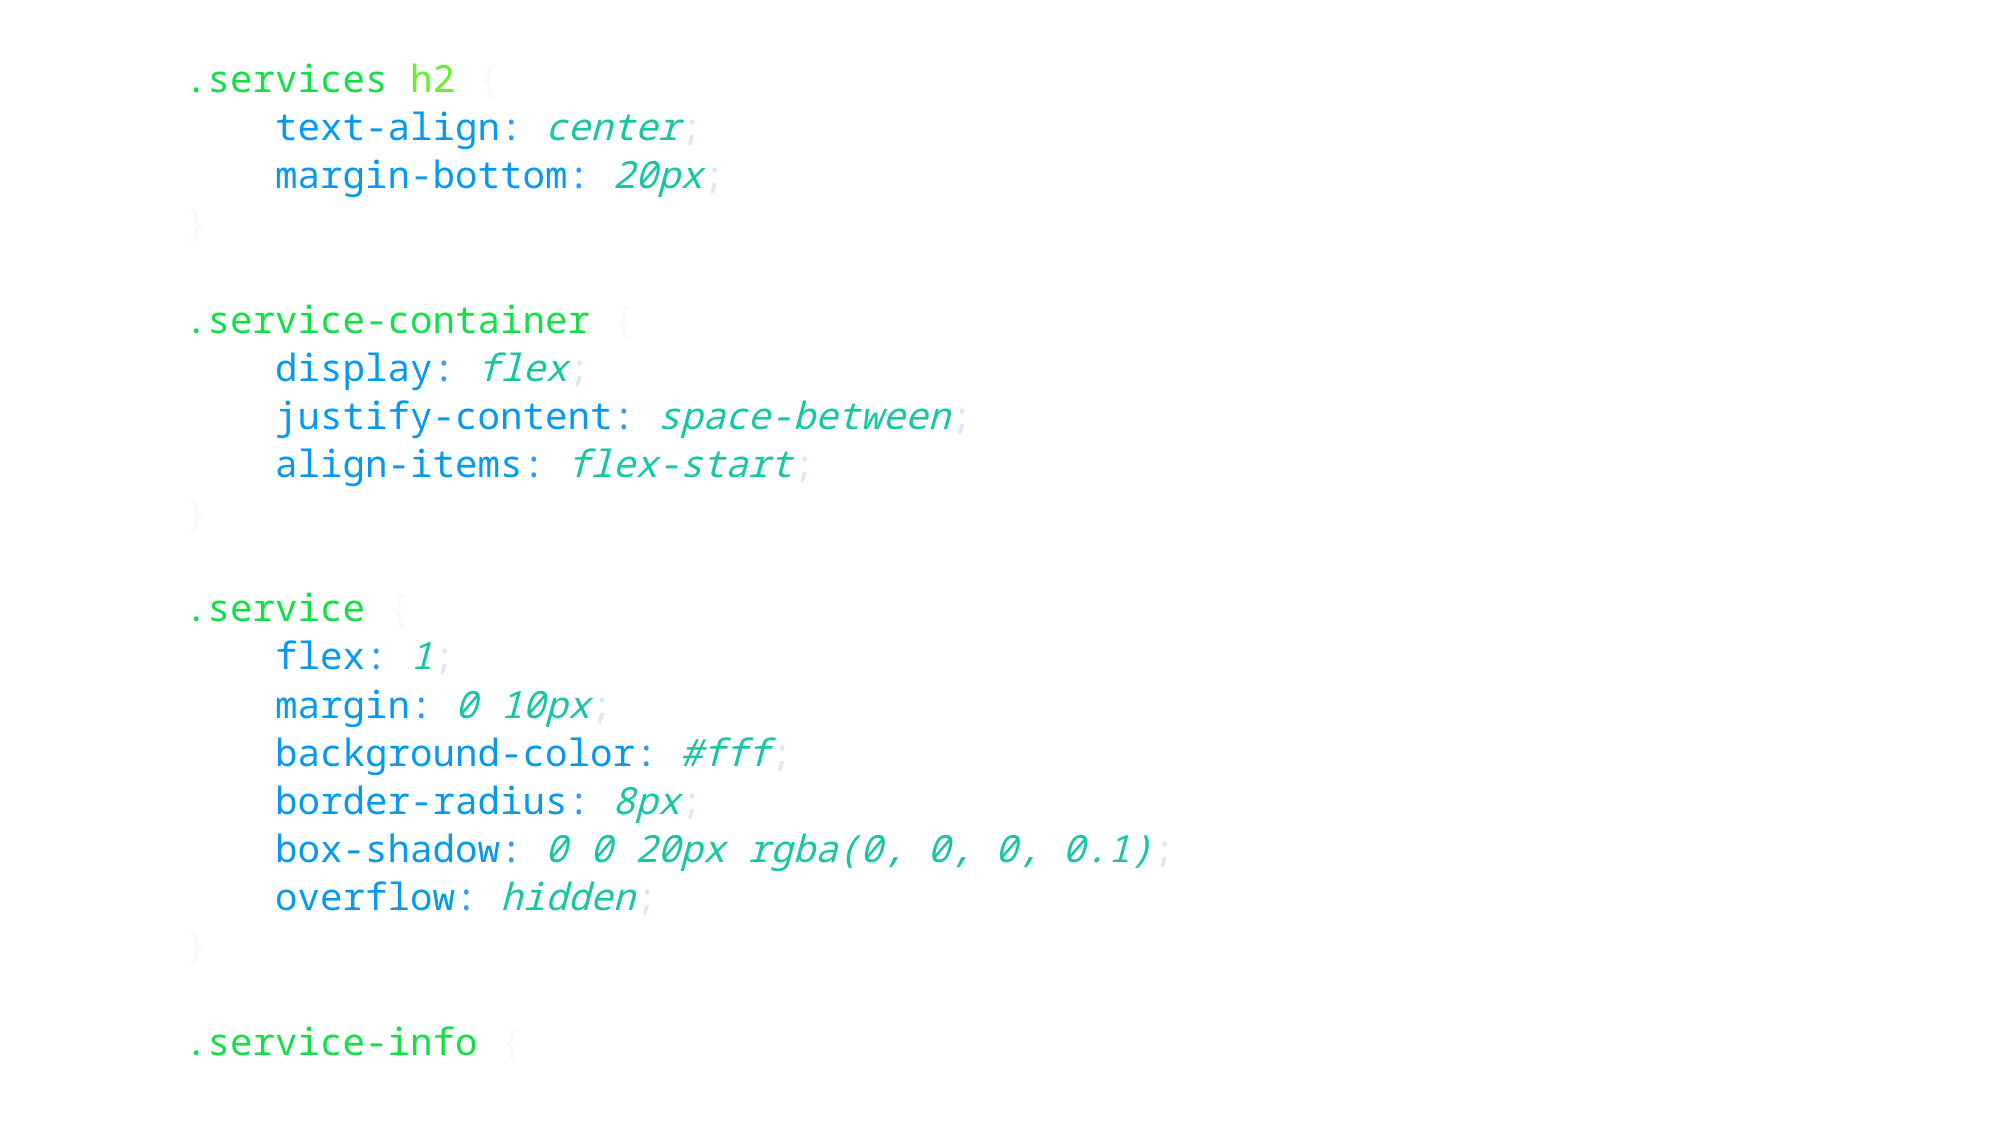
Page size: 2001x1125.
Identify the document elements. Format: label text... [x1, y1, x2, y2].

text_box .services h2 { text-align: center; margin-bottom: 20px; } .service-container { display: flex; justify-content: space-between; align-items: flex-start; } .service { flex: 1; margin: 0 10px; background-color: #fff; border-radius: 8px; box-shadow: 0 0 20px rgba(0, 0, 0, 0.1); overflow: hidden; } .service-info { [170, 44, 1744, 1070]
